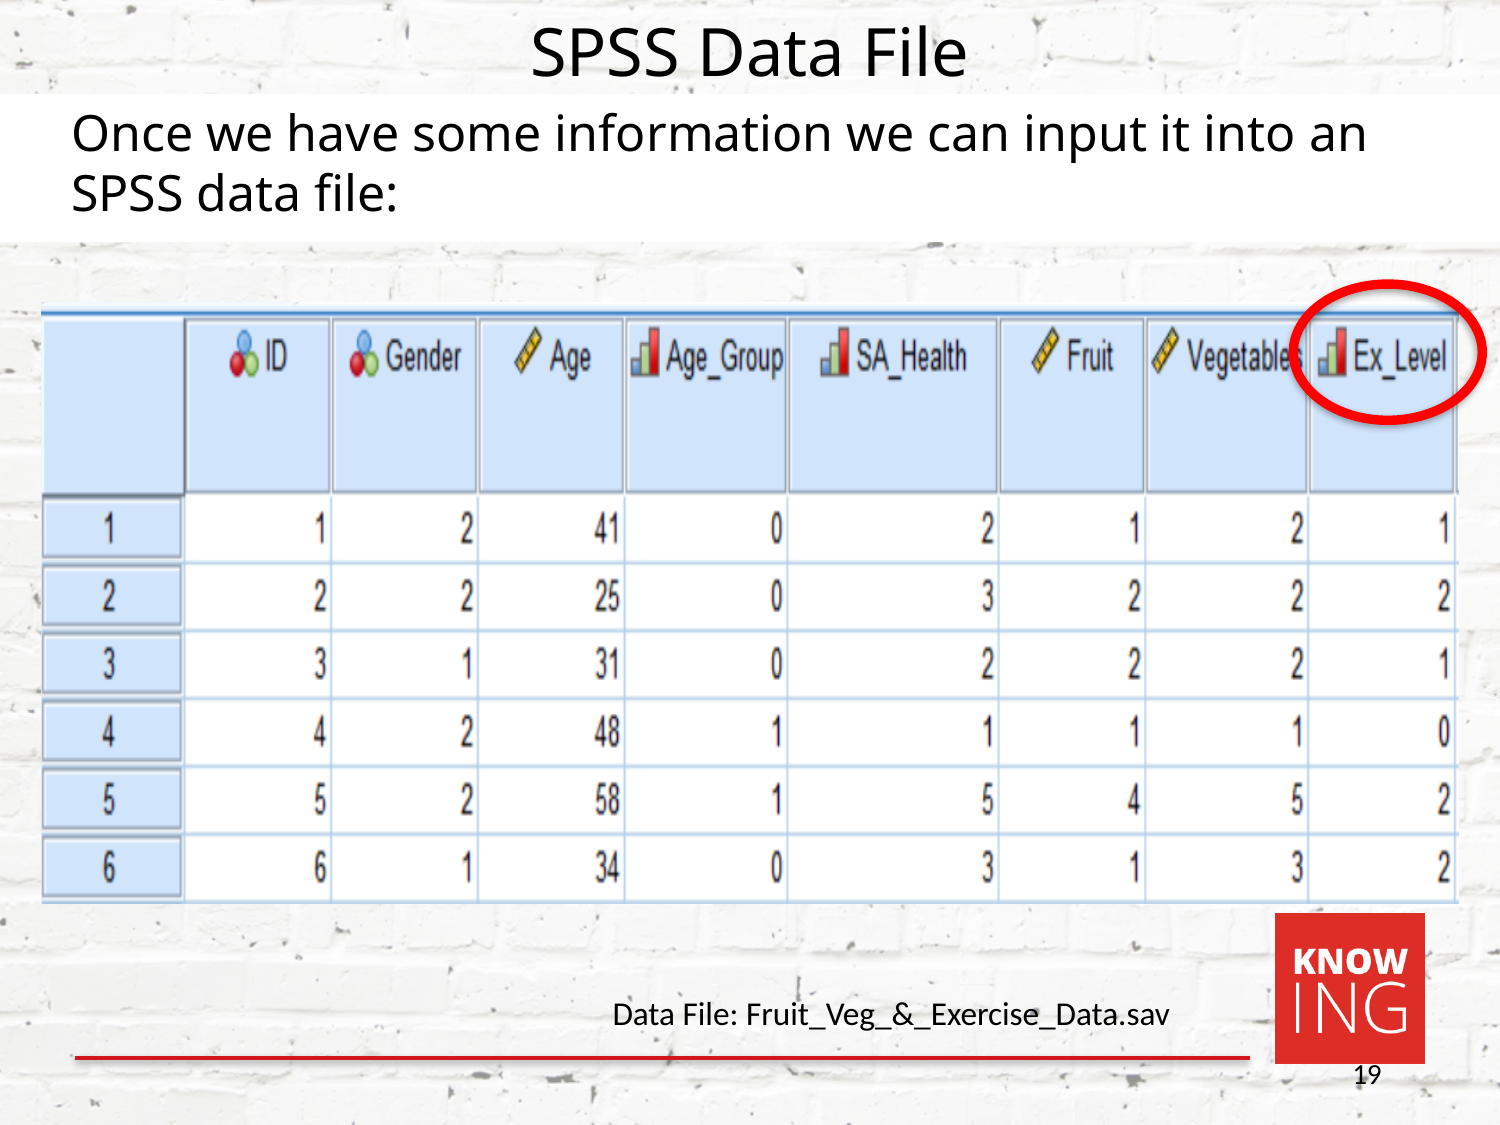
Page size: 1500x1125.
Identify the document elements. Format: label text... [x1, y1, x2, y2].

text_box [1325, 283, 1451, 300]
list Once we have some information we can input it into an SPSS data file: [0, 94, 1500, 243]
table_header f [0, 243, 1500, 1125]
picture [41, 302, 1459, 904]
text_box [1465, 311, 1484, 393]
picture [1275, 913, 1425, 1064]
title SPSS Data File [0, 0, 1500, 94]
text_box Data File: Fruit_Veg_&_Exercise_Data.sav [478, 984, 1194, 1039]
slide_number 19 [1059, 1042, 1397, 1103]
text_box 50% [74, 1060, 1059, 1067]
